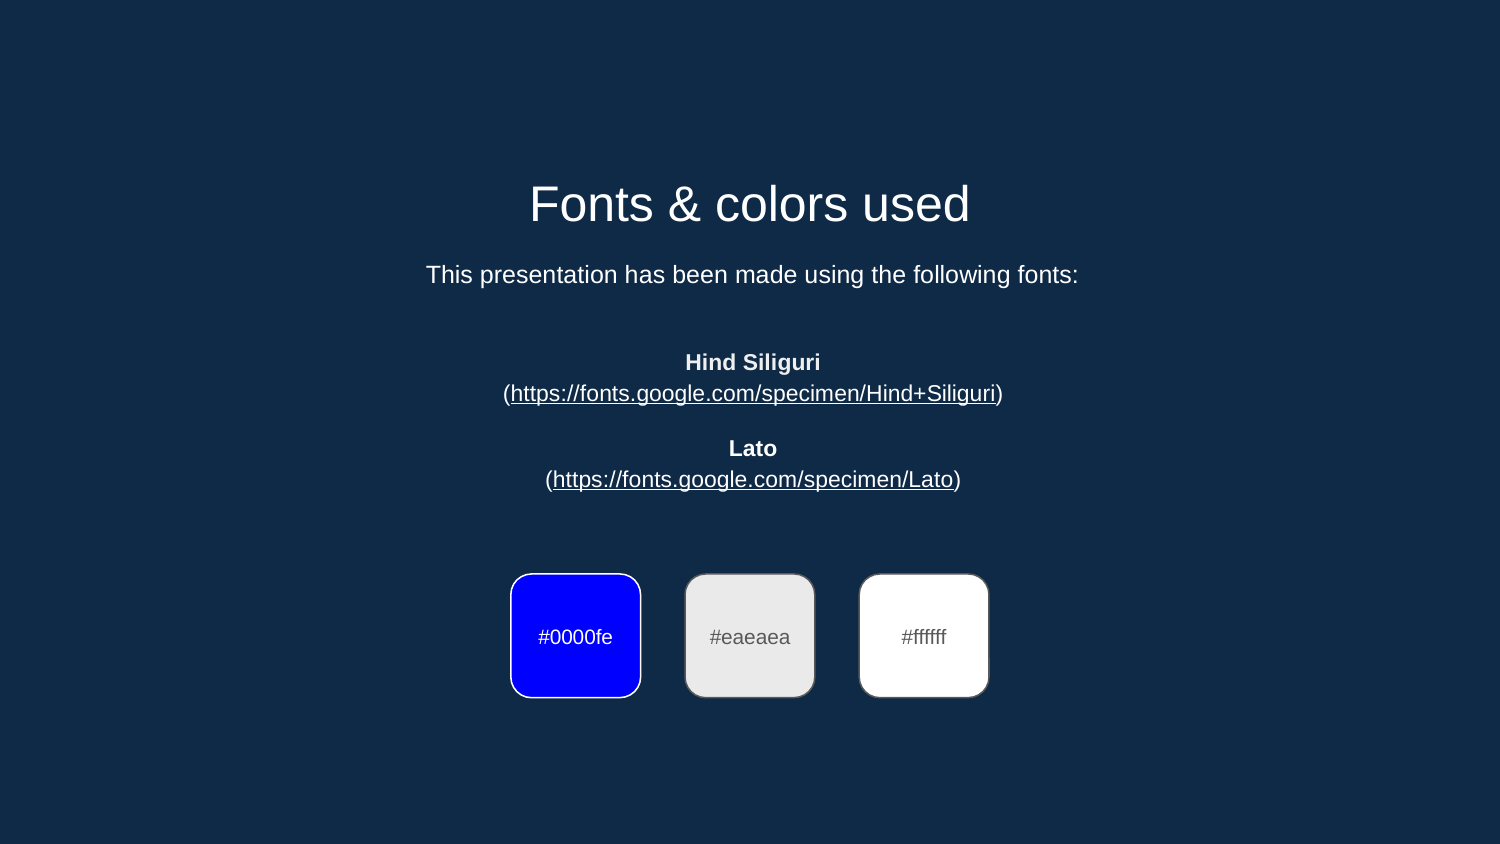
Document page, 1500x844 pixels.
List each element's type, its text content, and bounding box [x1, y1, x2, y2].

title Fonts & colors used [171, 156, 1328, 236]
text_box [510, 573, 990, 698]
list Hind Siliguri (https://fonts.google.com/specimen/Hind+Siliguri) Lato (https://fonts.google.com/specimen/Lato) [175, 314, 1332, 521]
list This presentation has been made using the following fonts: [175, 239, 1332, 312]
